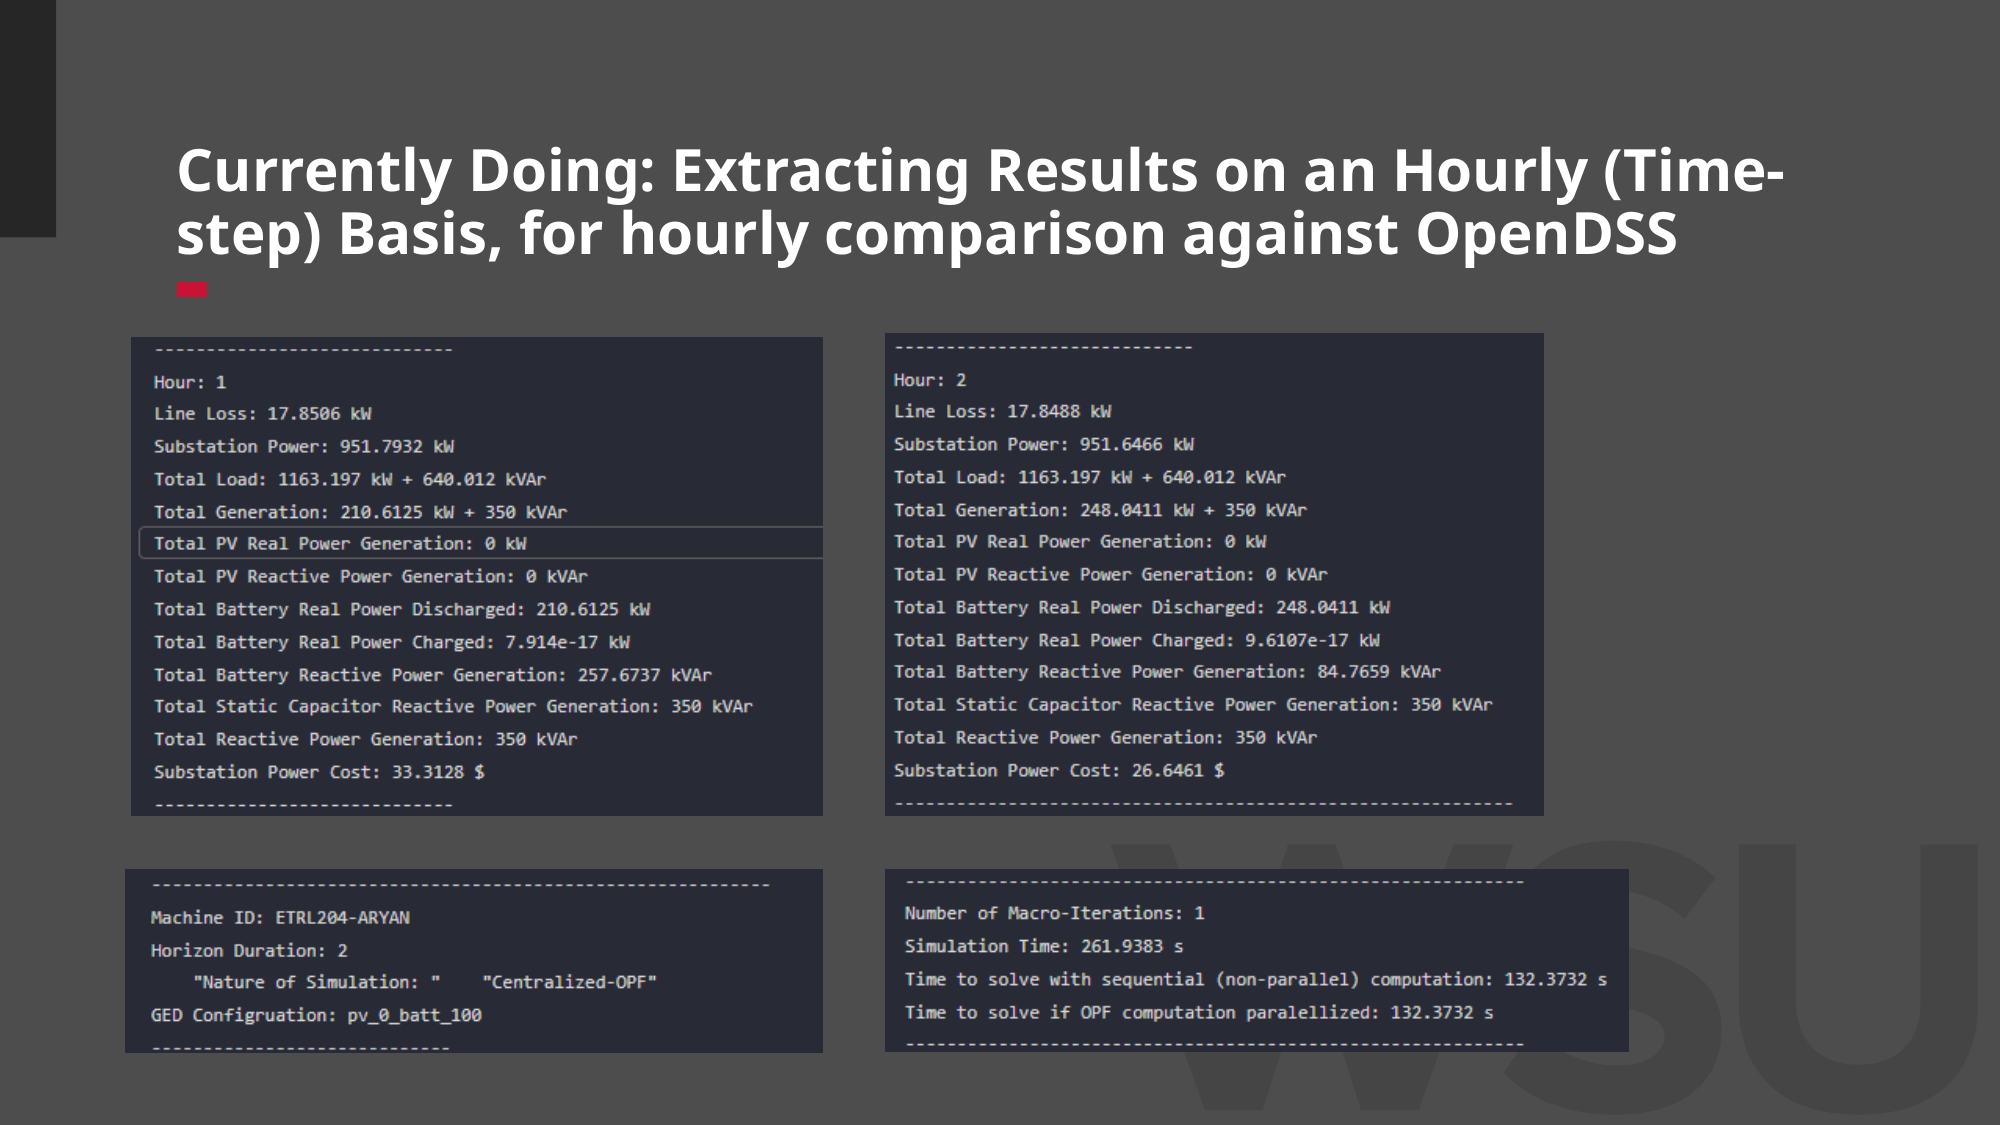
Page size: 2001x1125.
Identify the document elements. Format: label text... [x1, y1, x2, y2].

title Currently Doing: Extracting Results on an Hourly (Time-step) Basis, for hourly comparison against OpenDSS [176, 58, 1828, 267]
picture [885, 840, 1979, 1115]
picture [125, 869, 823, 1053]
picture [131, 337, 823, 816]
picture [885, 333, 1544, 816]
